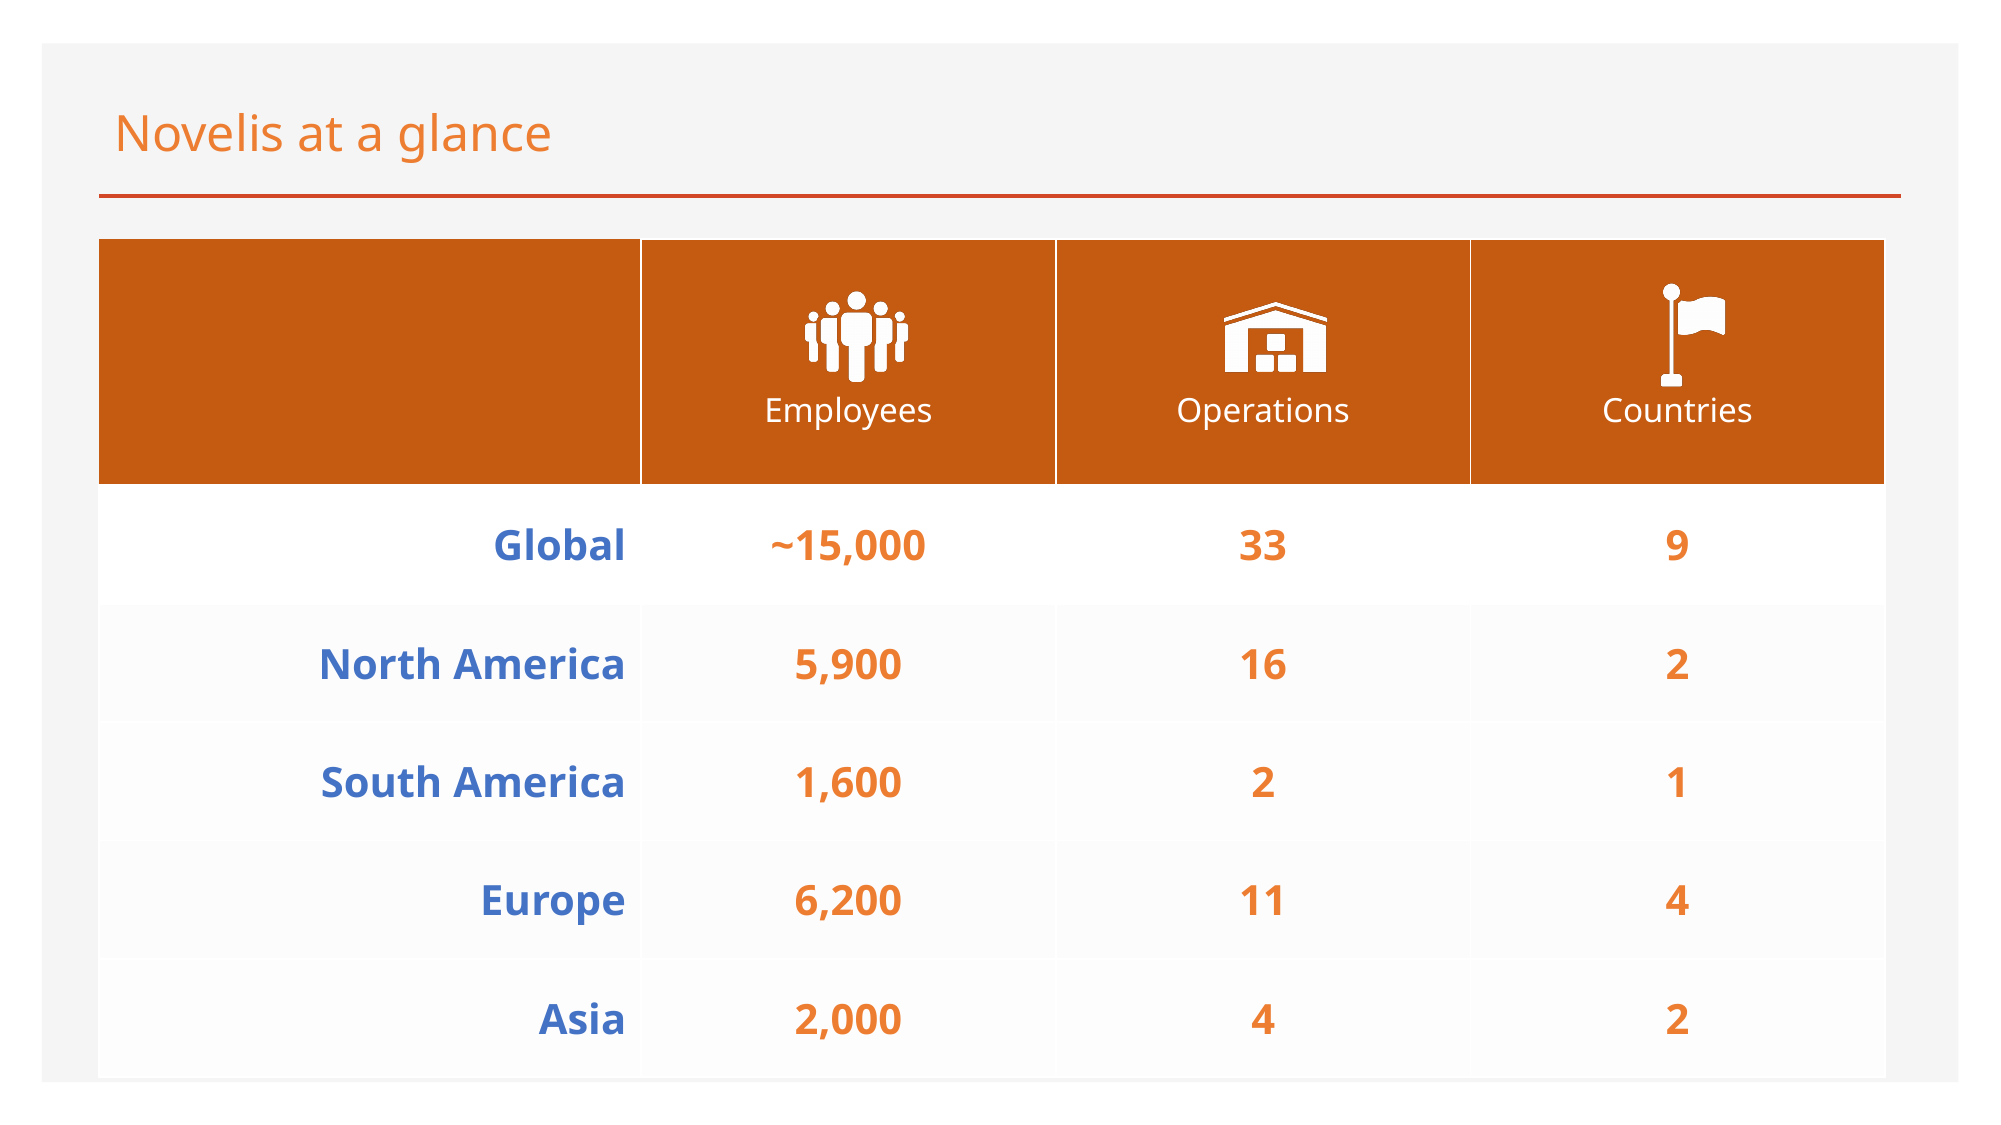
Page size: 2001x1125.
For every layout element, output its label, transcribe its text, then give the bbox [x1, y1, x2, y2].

table_cell 2 [1471, 605, 1884, 721]
table_cell Europe [100, 841, 640, 958]
table_cell 5,900 [642, 605, 1055, 721]
table_cell South America [100, 723, 640, 840]
table_cell 11 [1057, 841, 1470, 958]
table_cell 1,600 [642, 723, 1055, 840]
table_cell Asia [100, 960, 640, 1076]
picture [799, 279, 914, 394]
table_cell 33 [1057, 486, 1470, 603]
title Novelis at a glance [99, 73, 1901, 197]
table_cell 2 [1471, 960, 1884, 1076]
table_cell 9 [1471, 486, 1884, 603]
table_cell ~15,000 [642, 486, 1055, 603]
table_cell 4 [1057, 960, 1470, 1076]
table_header [99, 239, 640, 484]
table_cell North America [100, 605, 640, 721]
table_cell Global [100, 486, 640, 603]
table_cell 6,200 [642, 841, 1055, 958]
table_cell 16 [1057, 605, 1470, 721]
table_header Operations [1057, 240, 1470, 484]
table_cell 2,000 [642, 960, 1055, 1076]
picture [1637, 279, 1749, 391]
table_cell 4 [1471, 841, 1884, 958]
picture [1218, 279, 1333, 394]
table_header Countries [1471, 240, 1884, 484]
table_cell 1 [1471, 723, 1884, 840]
table_header Employees [642, 240, 1055, 484]
table_cell 2 [1057, 723, 1470, 840]
